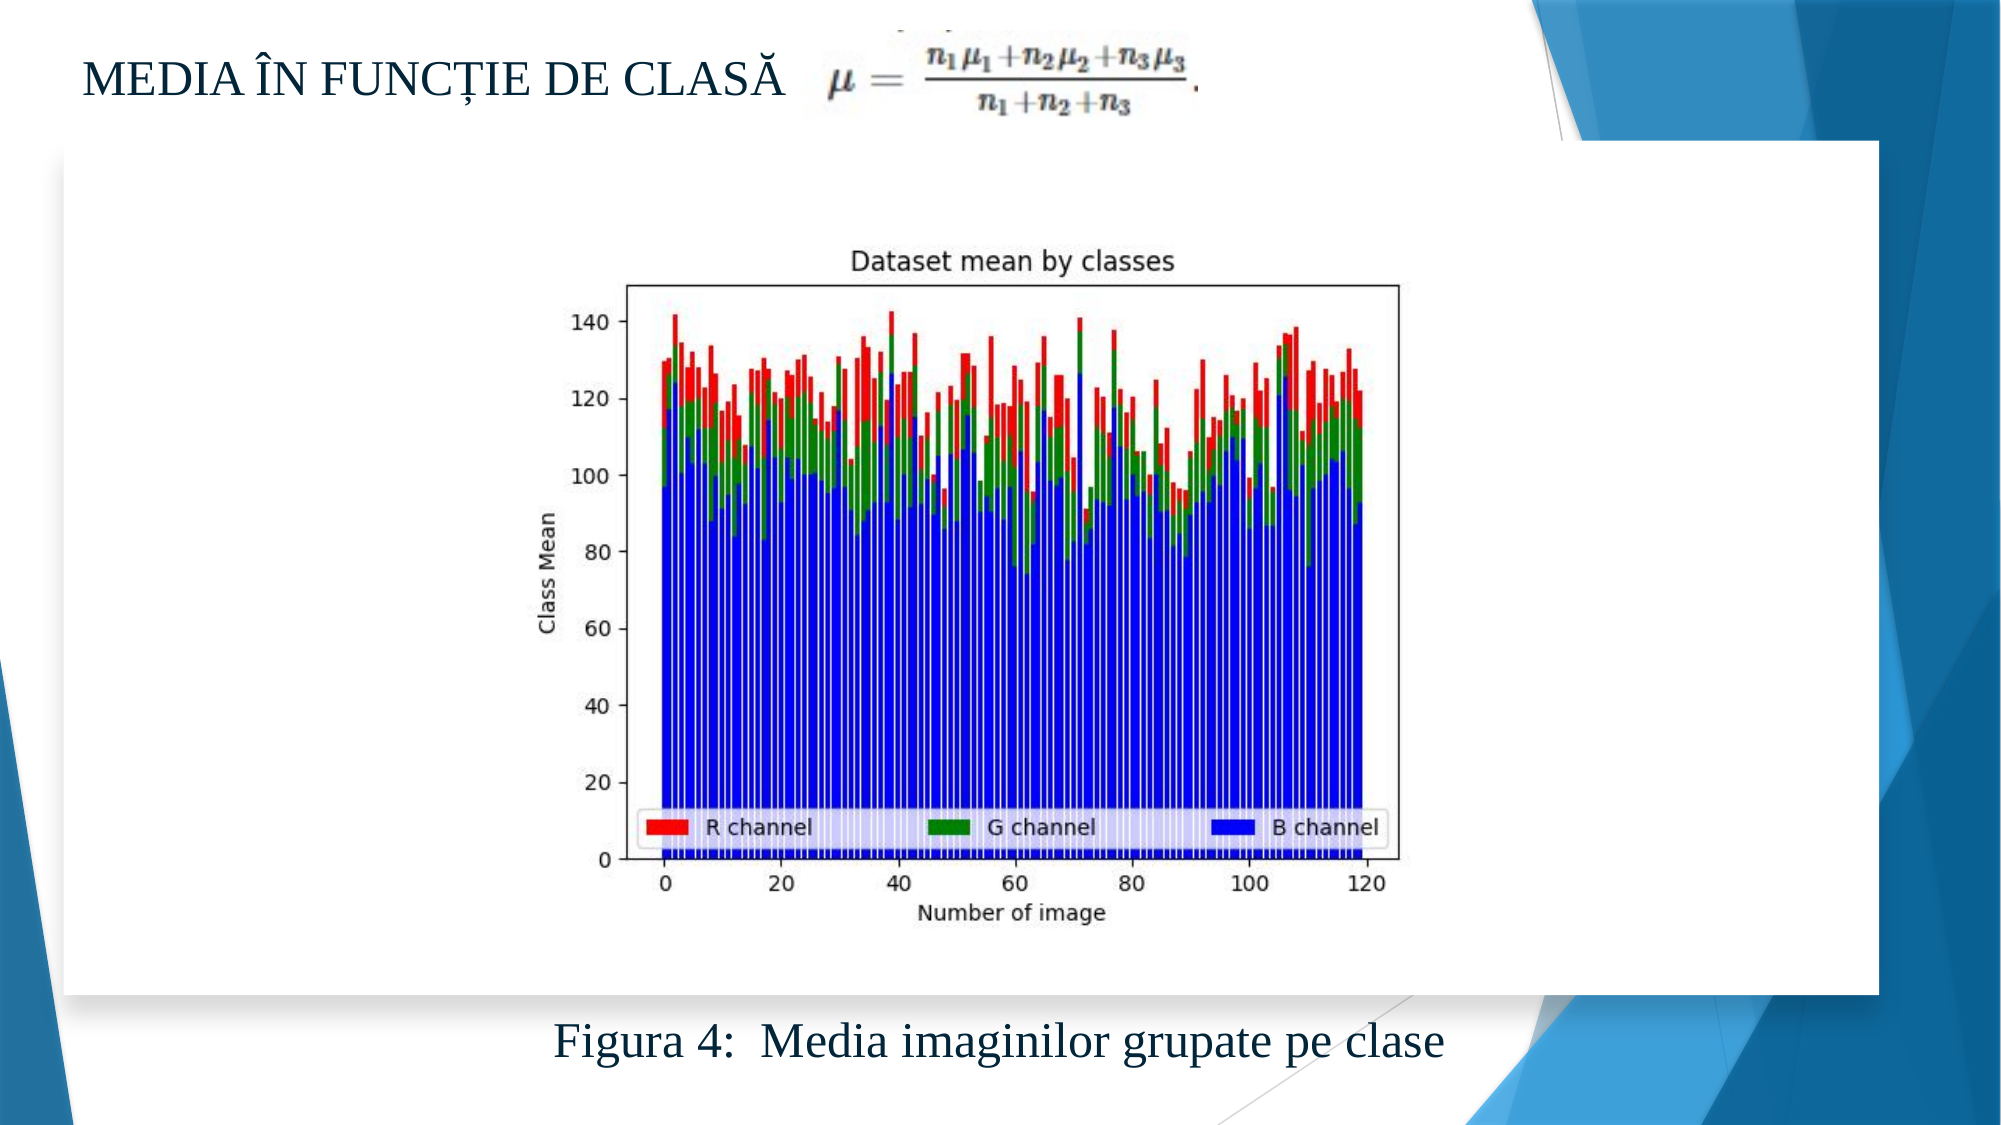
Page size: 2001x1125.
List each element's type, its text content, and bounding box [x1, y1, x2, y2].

text_box Figura 4: Media imaginilor grupate pe clase [371, 1000, 1629, 1125]
text_box [62, 139, 1881, 997]
picture [502, 194, 1498, 942]
text_box MEDIA ÎN FUNCȚIE DE CLASĂ [54, 37, 1537, 244]
picture [801, 29, 1199, 131]
